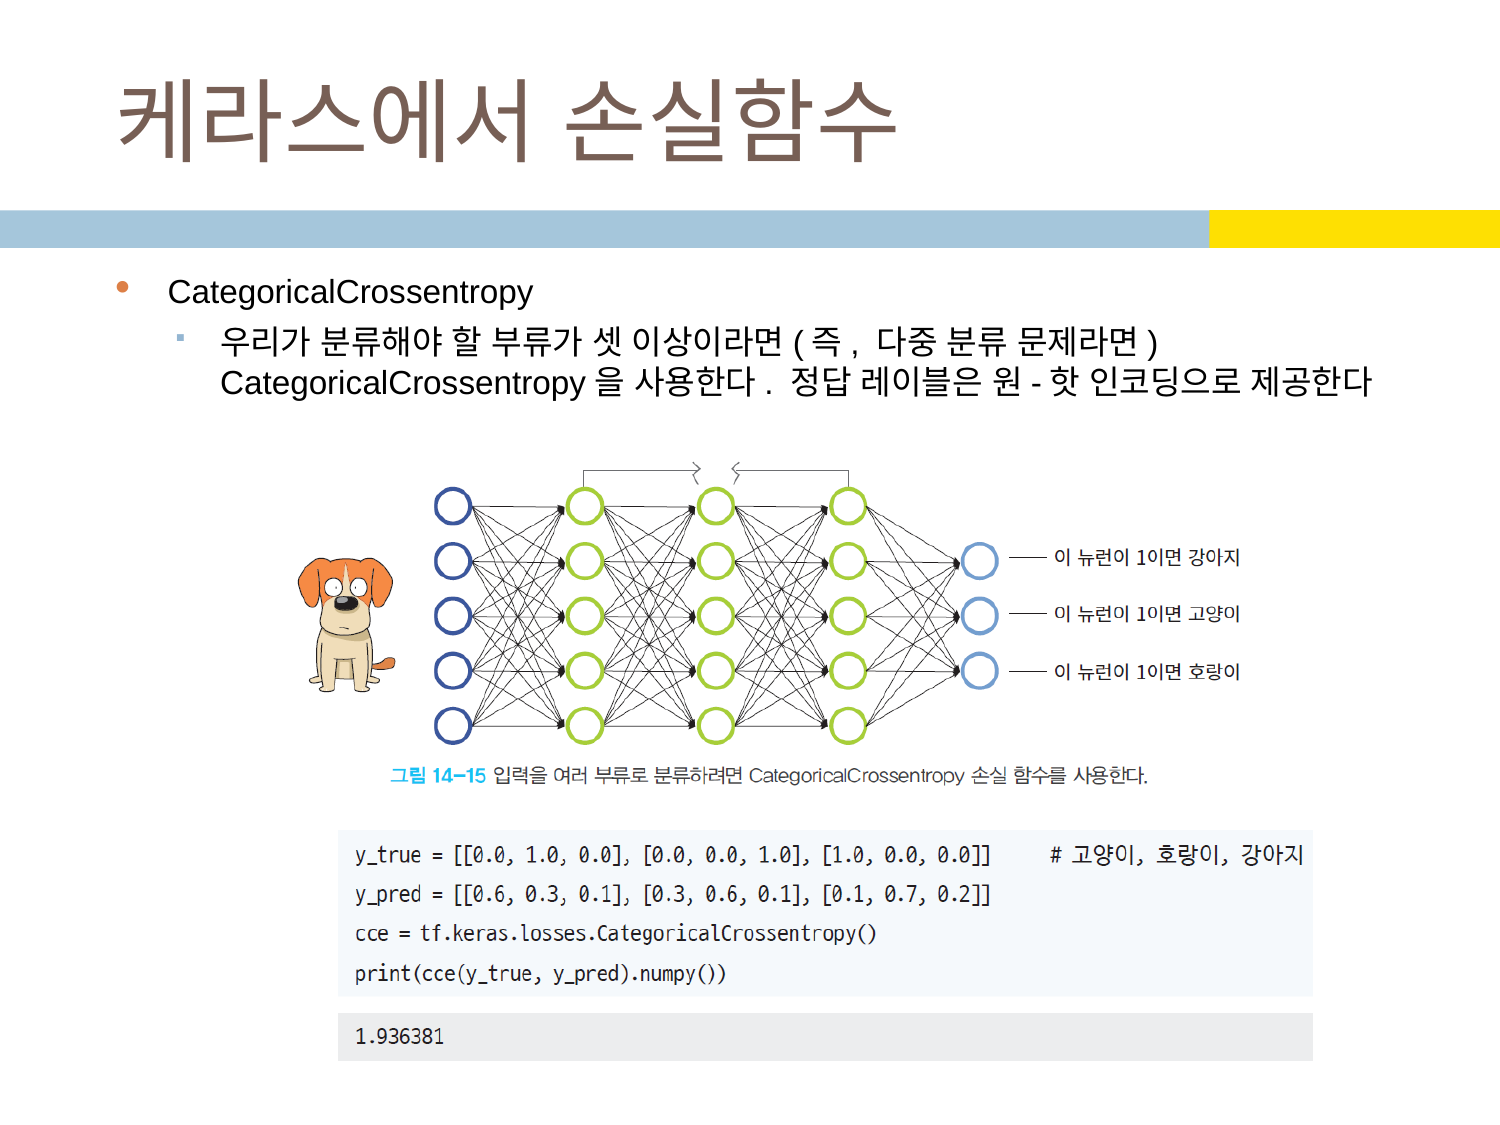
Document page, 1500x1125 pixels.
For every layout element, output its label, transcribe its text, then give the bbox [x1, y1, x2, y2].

picture [263, 444, 1275, 801]
title 케라스에서 손실함수 [100, 37, 1438, 200]
list CategoricalCrossentropy 우리가 분류해야 할 부류가 셋 이상이라면(즉, 다중 분류 문제라면) CategoricalCrossentropy을 사용한다. 정답 레이블은 원-핫 인코딩으로 제공한다 [100, 262, 1438, 1000]
picture [336, 818, 1313, 1063]
